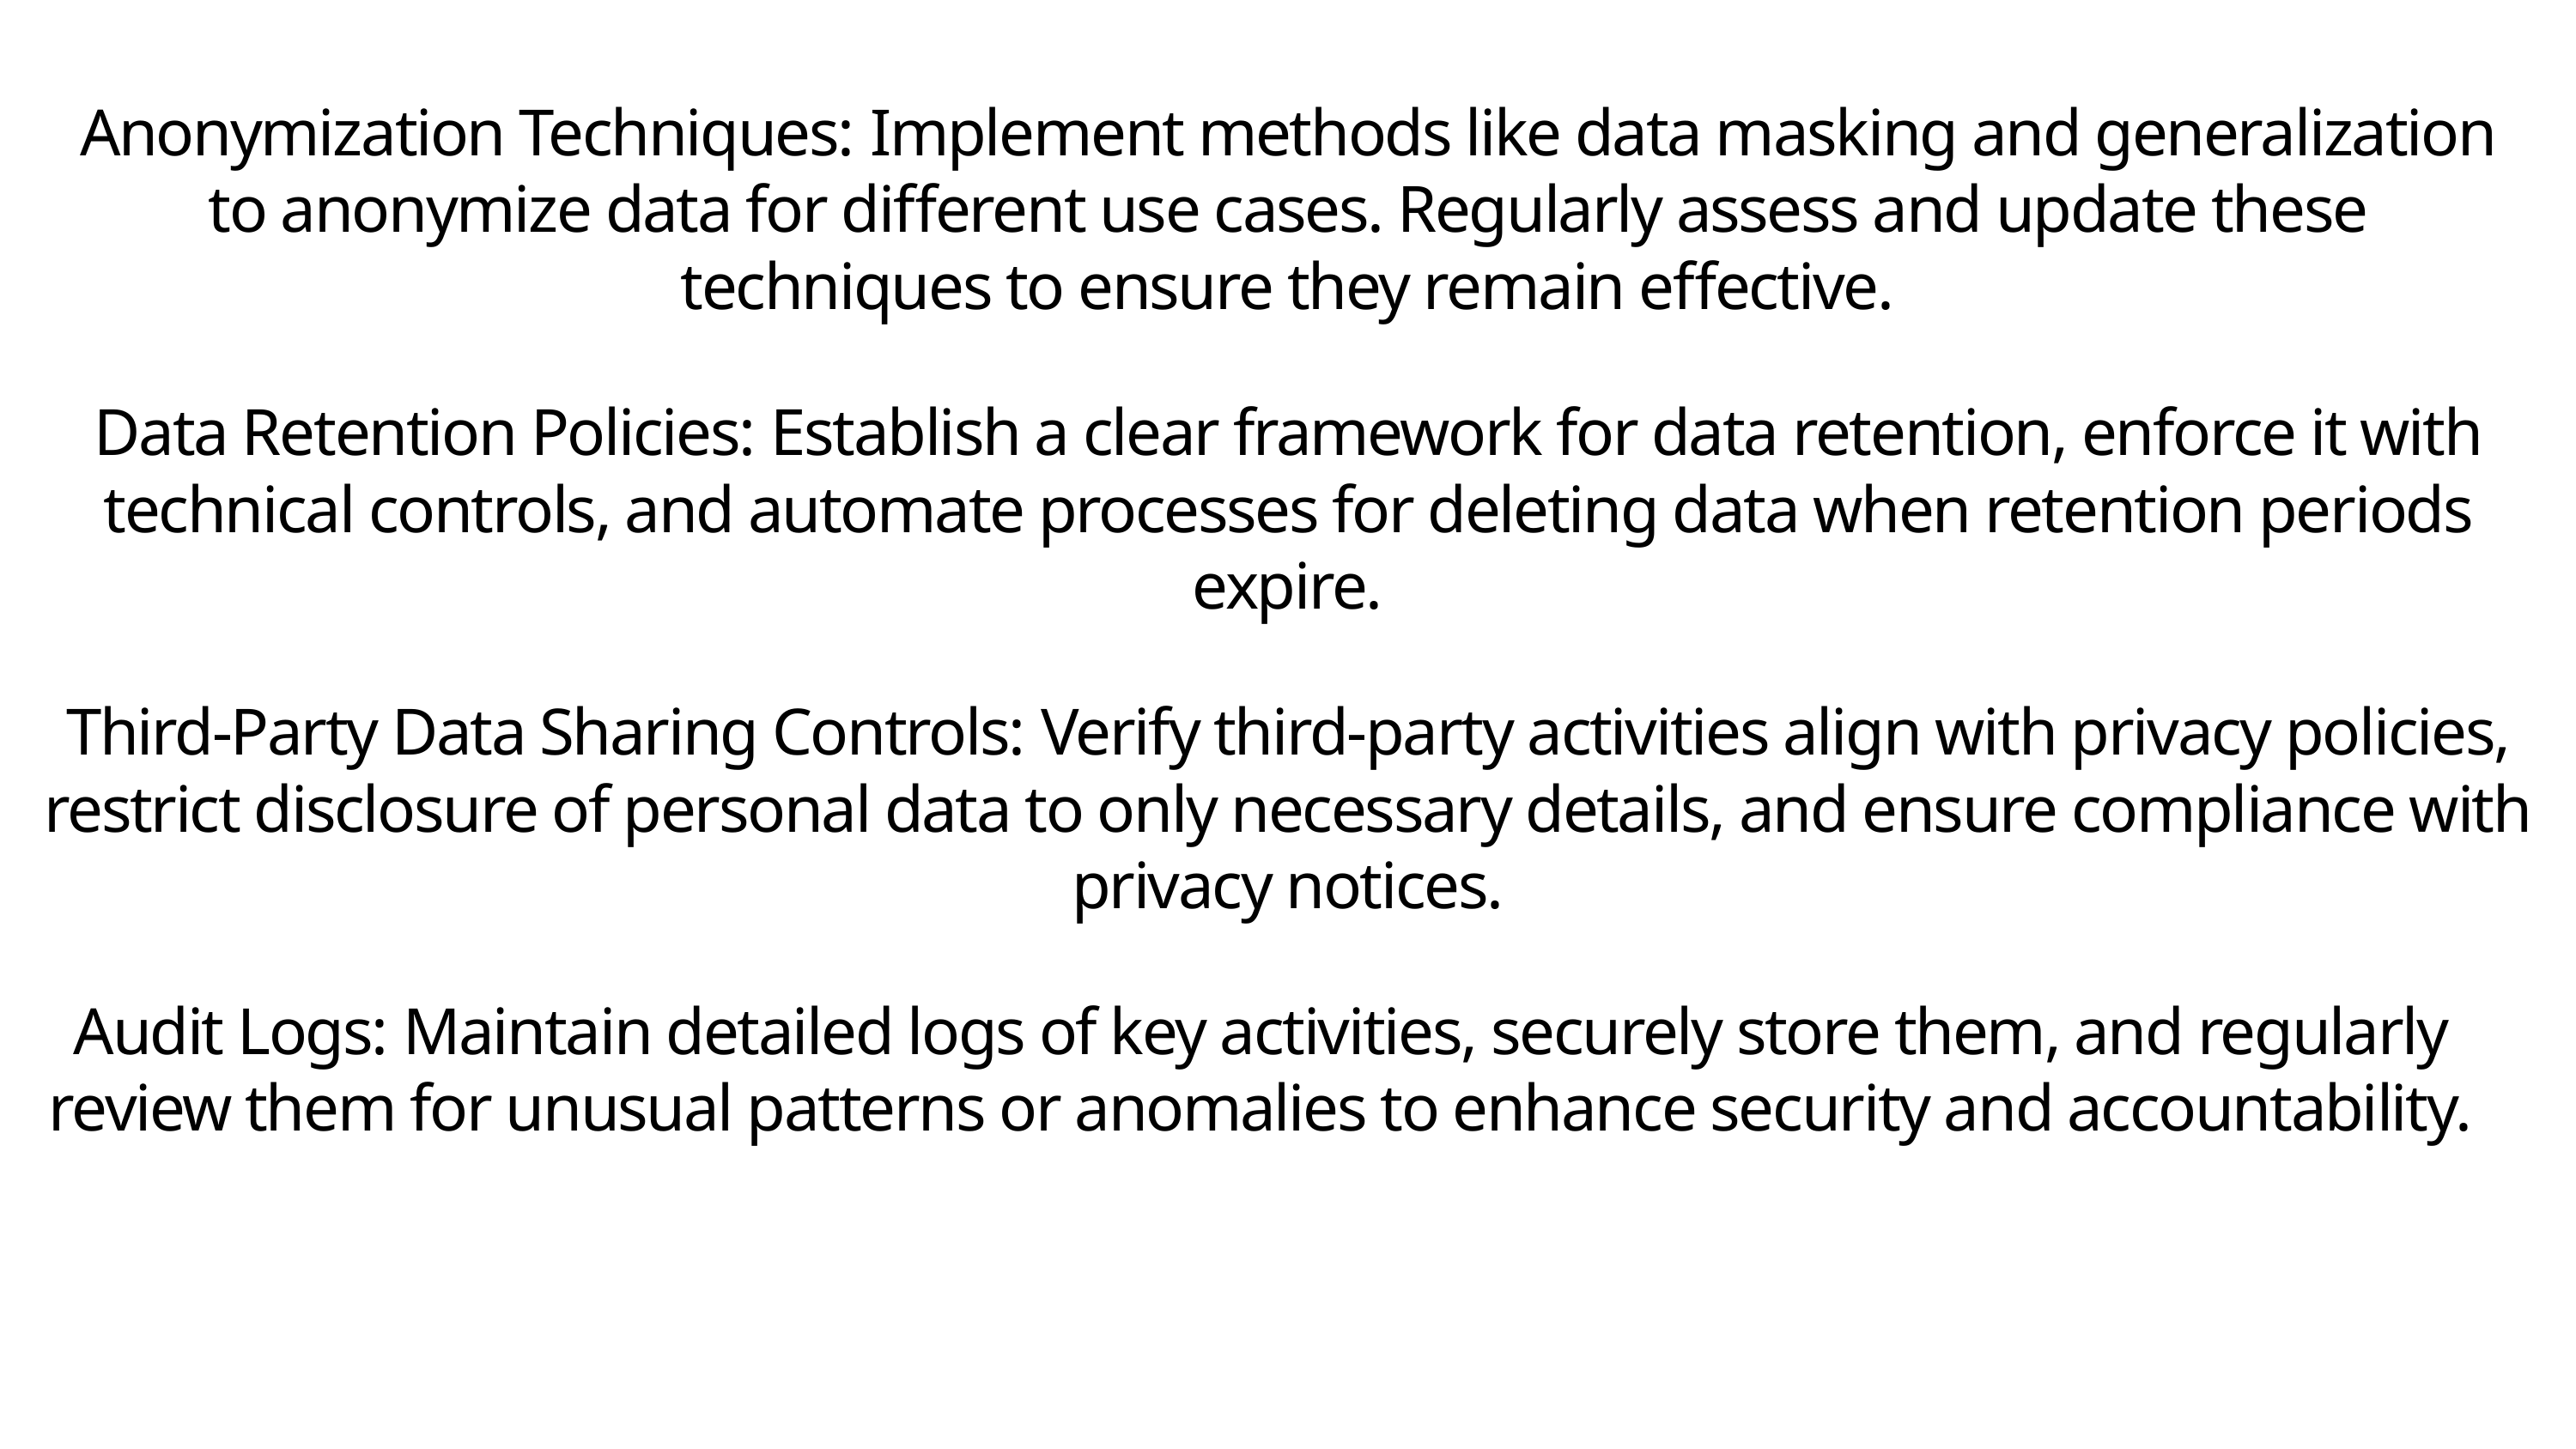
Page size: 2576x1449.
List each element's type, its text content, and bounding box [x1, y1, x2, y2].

text_box Data Retention Policies: Establish a clear framework for data retention, enforce it with technical controls, and automate processes for deleting data when retention periods expire. [72, 391, 2504, 622]
text_box Third-Party Data Sharing Controls: Verify third-party activities align with privacy policies, restrict disclosure of personal data to only necessary details, and ensure compliance with privacy notices. [0, 691, 2576, 922]
text_box Anonymization Techniques: Implement methods like data masking and generalization to anonymize data for different use cases. Regularly assess and update these techniques to ensure they remain effective. [72, 92, 2504, 322]
text_box Audit Logs: Maintain detailed logs of key activities, securely store them, and regularly review them for unusual patterns or anomalies to enhance security and accountability. [18, 991, 2504, 1144]
